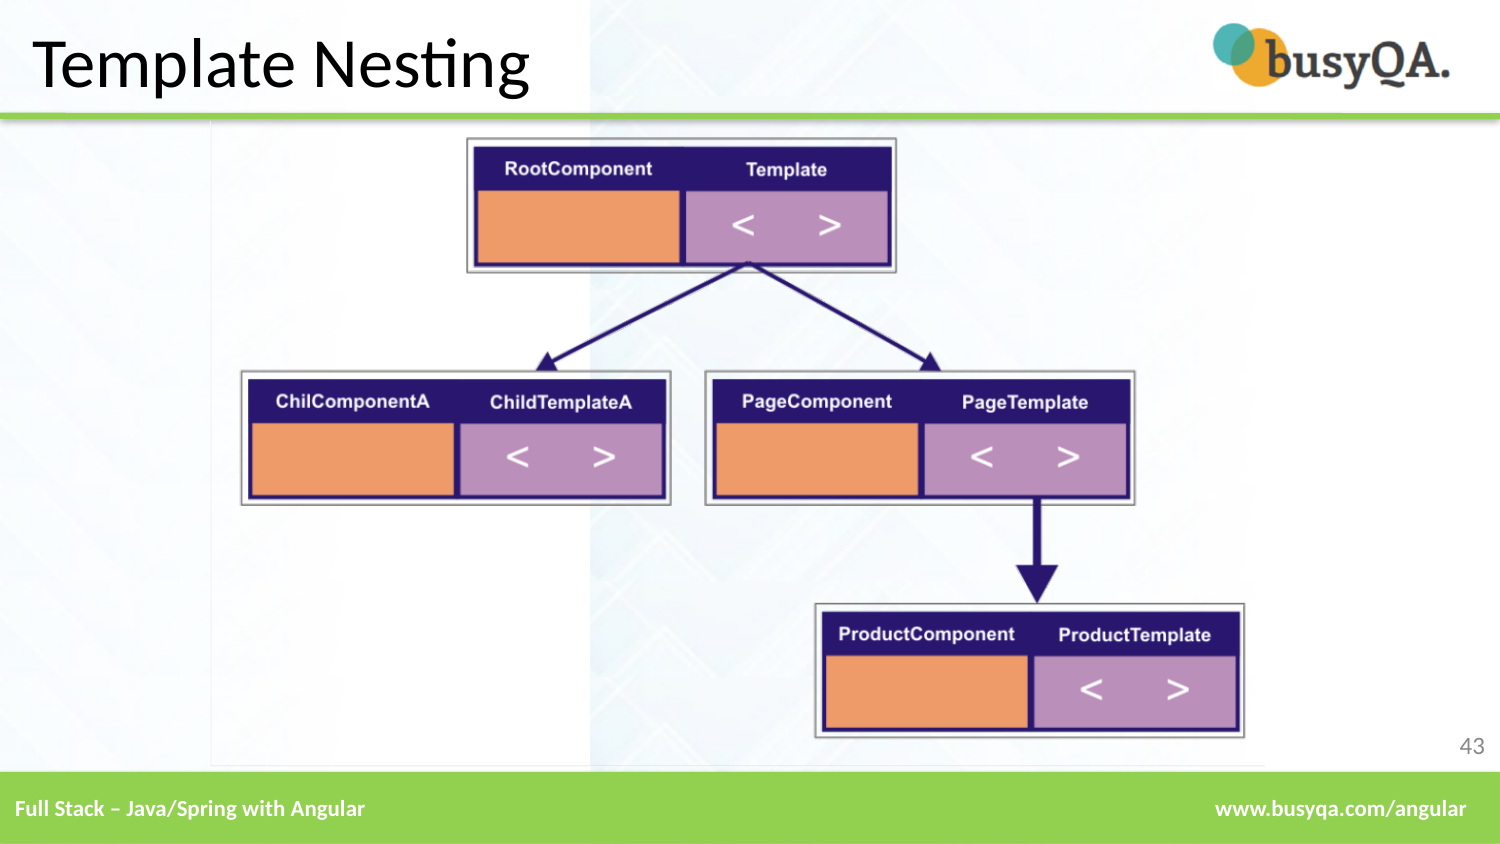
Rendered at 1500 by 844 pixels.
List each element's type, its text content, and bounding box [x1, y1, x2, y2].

title Template Nesting [17, 8, 1368, 110]
picture [0, 119, 1500, 771]
picture [0, 0, 1500, 113]
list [210, 121, 1265, 767]
